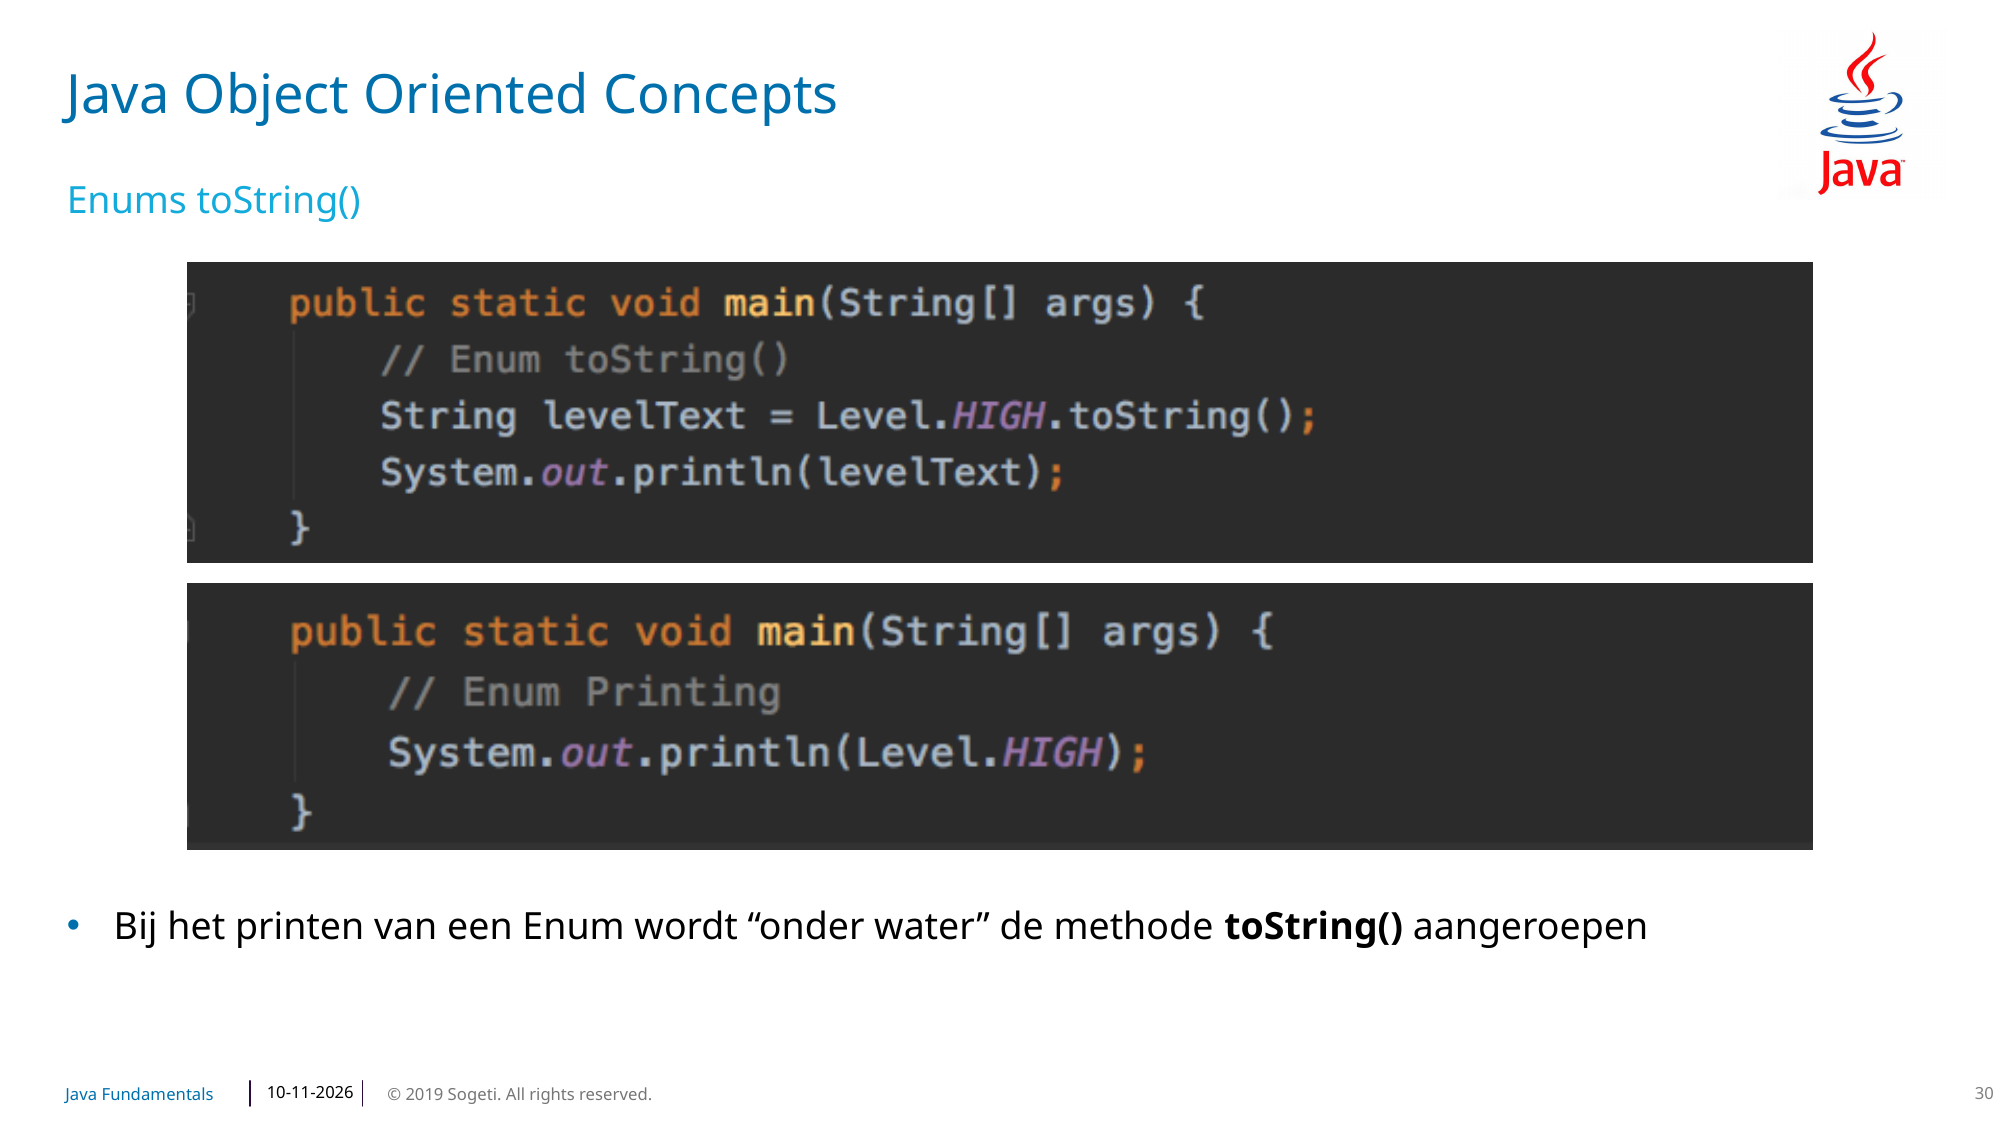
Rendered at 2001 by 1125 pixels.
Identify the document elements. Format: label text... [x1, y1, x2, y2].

text_box Enums toString() [66, 174, 1863, 242]
picture [1776, 28, 1948, 200]
text_box Java Object Oriented Concepts [66, 66, 1776, 134]
list Bij het printen van een Enum wordt “onder water” de methode toString() aangeroepen [66, 902, 1863, 998]
picture [187, 583, 1813, 850]
picture [187, 262, 1813, 563]
